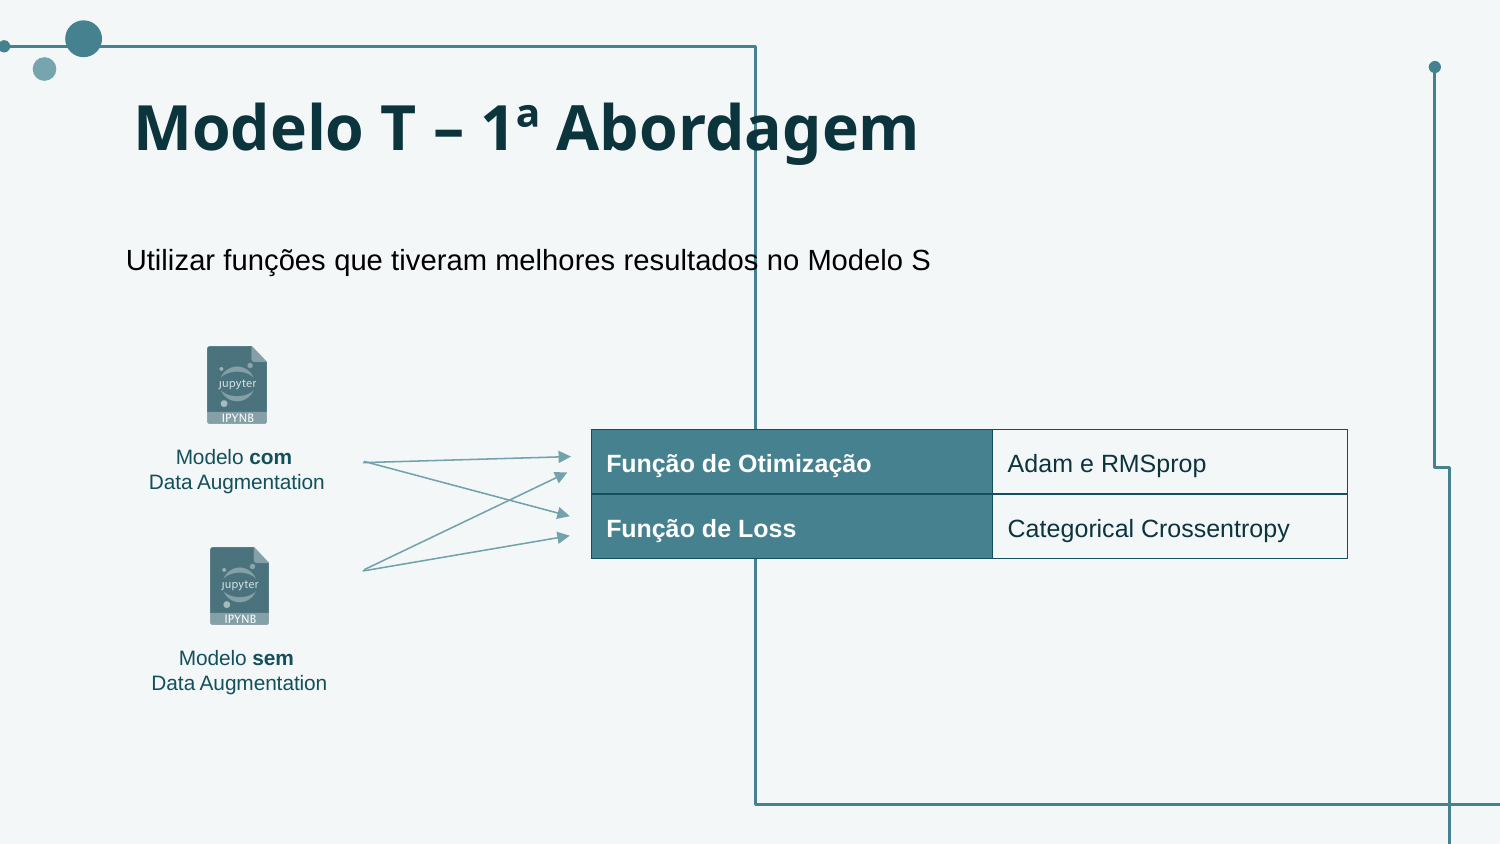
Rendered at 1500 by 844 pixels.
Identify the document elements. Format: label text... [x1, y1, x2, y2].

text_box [363, 461, 570, 517]
table_header Função de Otimização [592, 430, 992, 493]
text_box Modelo com Data Augmentation [121, 435, 352, 526]
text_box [363, 525, 568, 534]
table_header Adam e RMSprop [993, 430, 1347, 493]
text_box Utilizar funções que tiveram melhores resultados no Modelo S [110, 223, 1168, 292]
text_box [362, 456, 572, 461]
table_cell Função de Loss [592, 495, 992, 558]
picture [207, 346, 267, 424]
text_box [362, 535, 571, 572]
table_cell Categorical Crossentropy [993, 495, 1347, 558]
text_box Modelo sem Data Augmentation [124, 636, 355, 727]
picture [209, 547, 269, 625]
title Modelo T – 1ª Abordagem [118, 72, 1382, 167]
